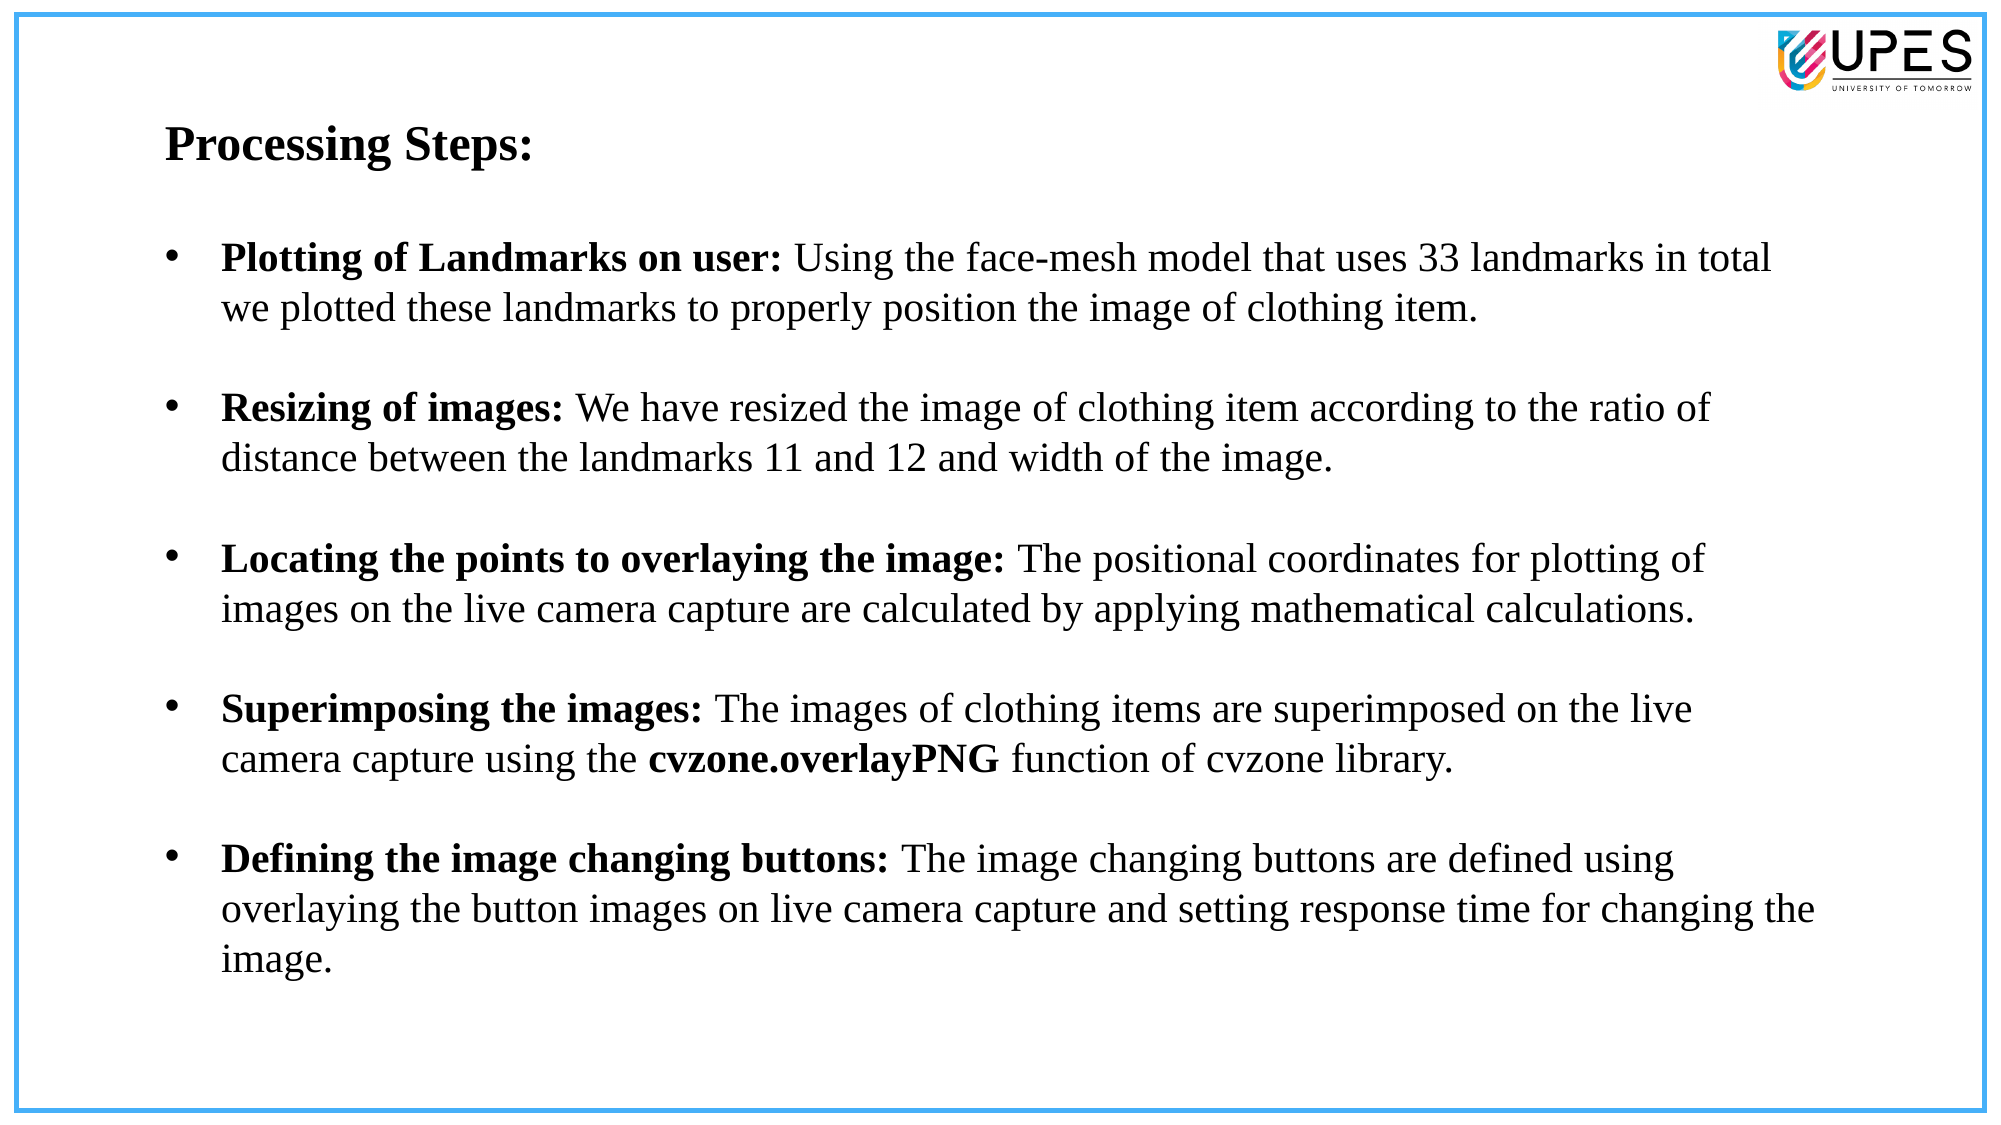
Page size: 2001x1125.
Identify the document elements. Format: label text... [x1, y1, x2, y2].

text_box Processing Steps: Plotting of Landmarks on user: Using the face-mesh model that uses 33 landmarks in total we plotted these landmarks to properly position the image of clothing item. Resizing of images: We have resized the image of clothing item according to the ratio of distance between the landmarks 11 and 12 and width of the image. Locating the points to overlaying the image: The positional coordinates for plotting of images on the live camera capture are calculated by applying mathematical calculations. Superimposing the images: The images of clothing items are superimposed on the live camera capture using the cvzone.overlayPNG function of cvzone library. Defining the image changing buttons: The image changing buttons are defined using overlaying the button images on live camera capture and setting response time for changing the image. [150, 102, 1836, 1125]
picture [1758, 20, 1978, 110]
